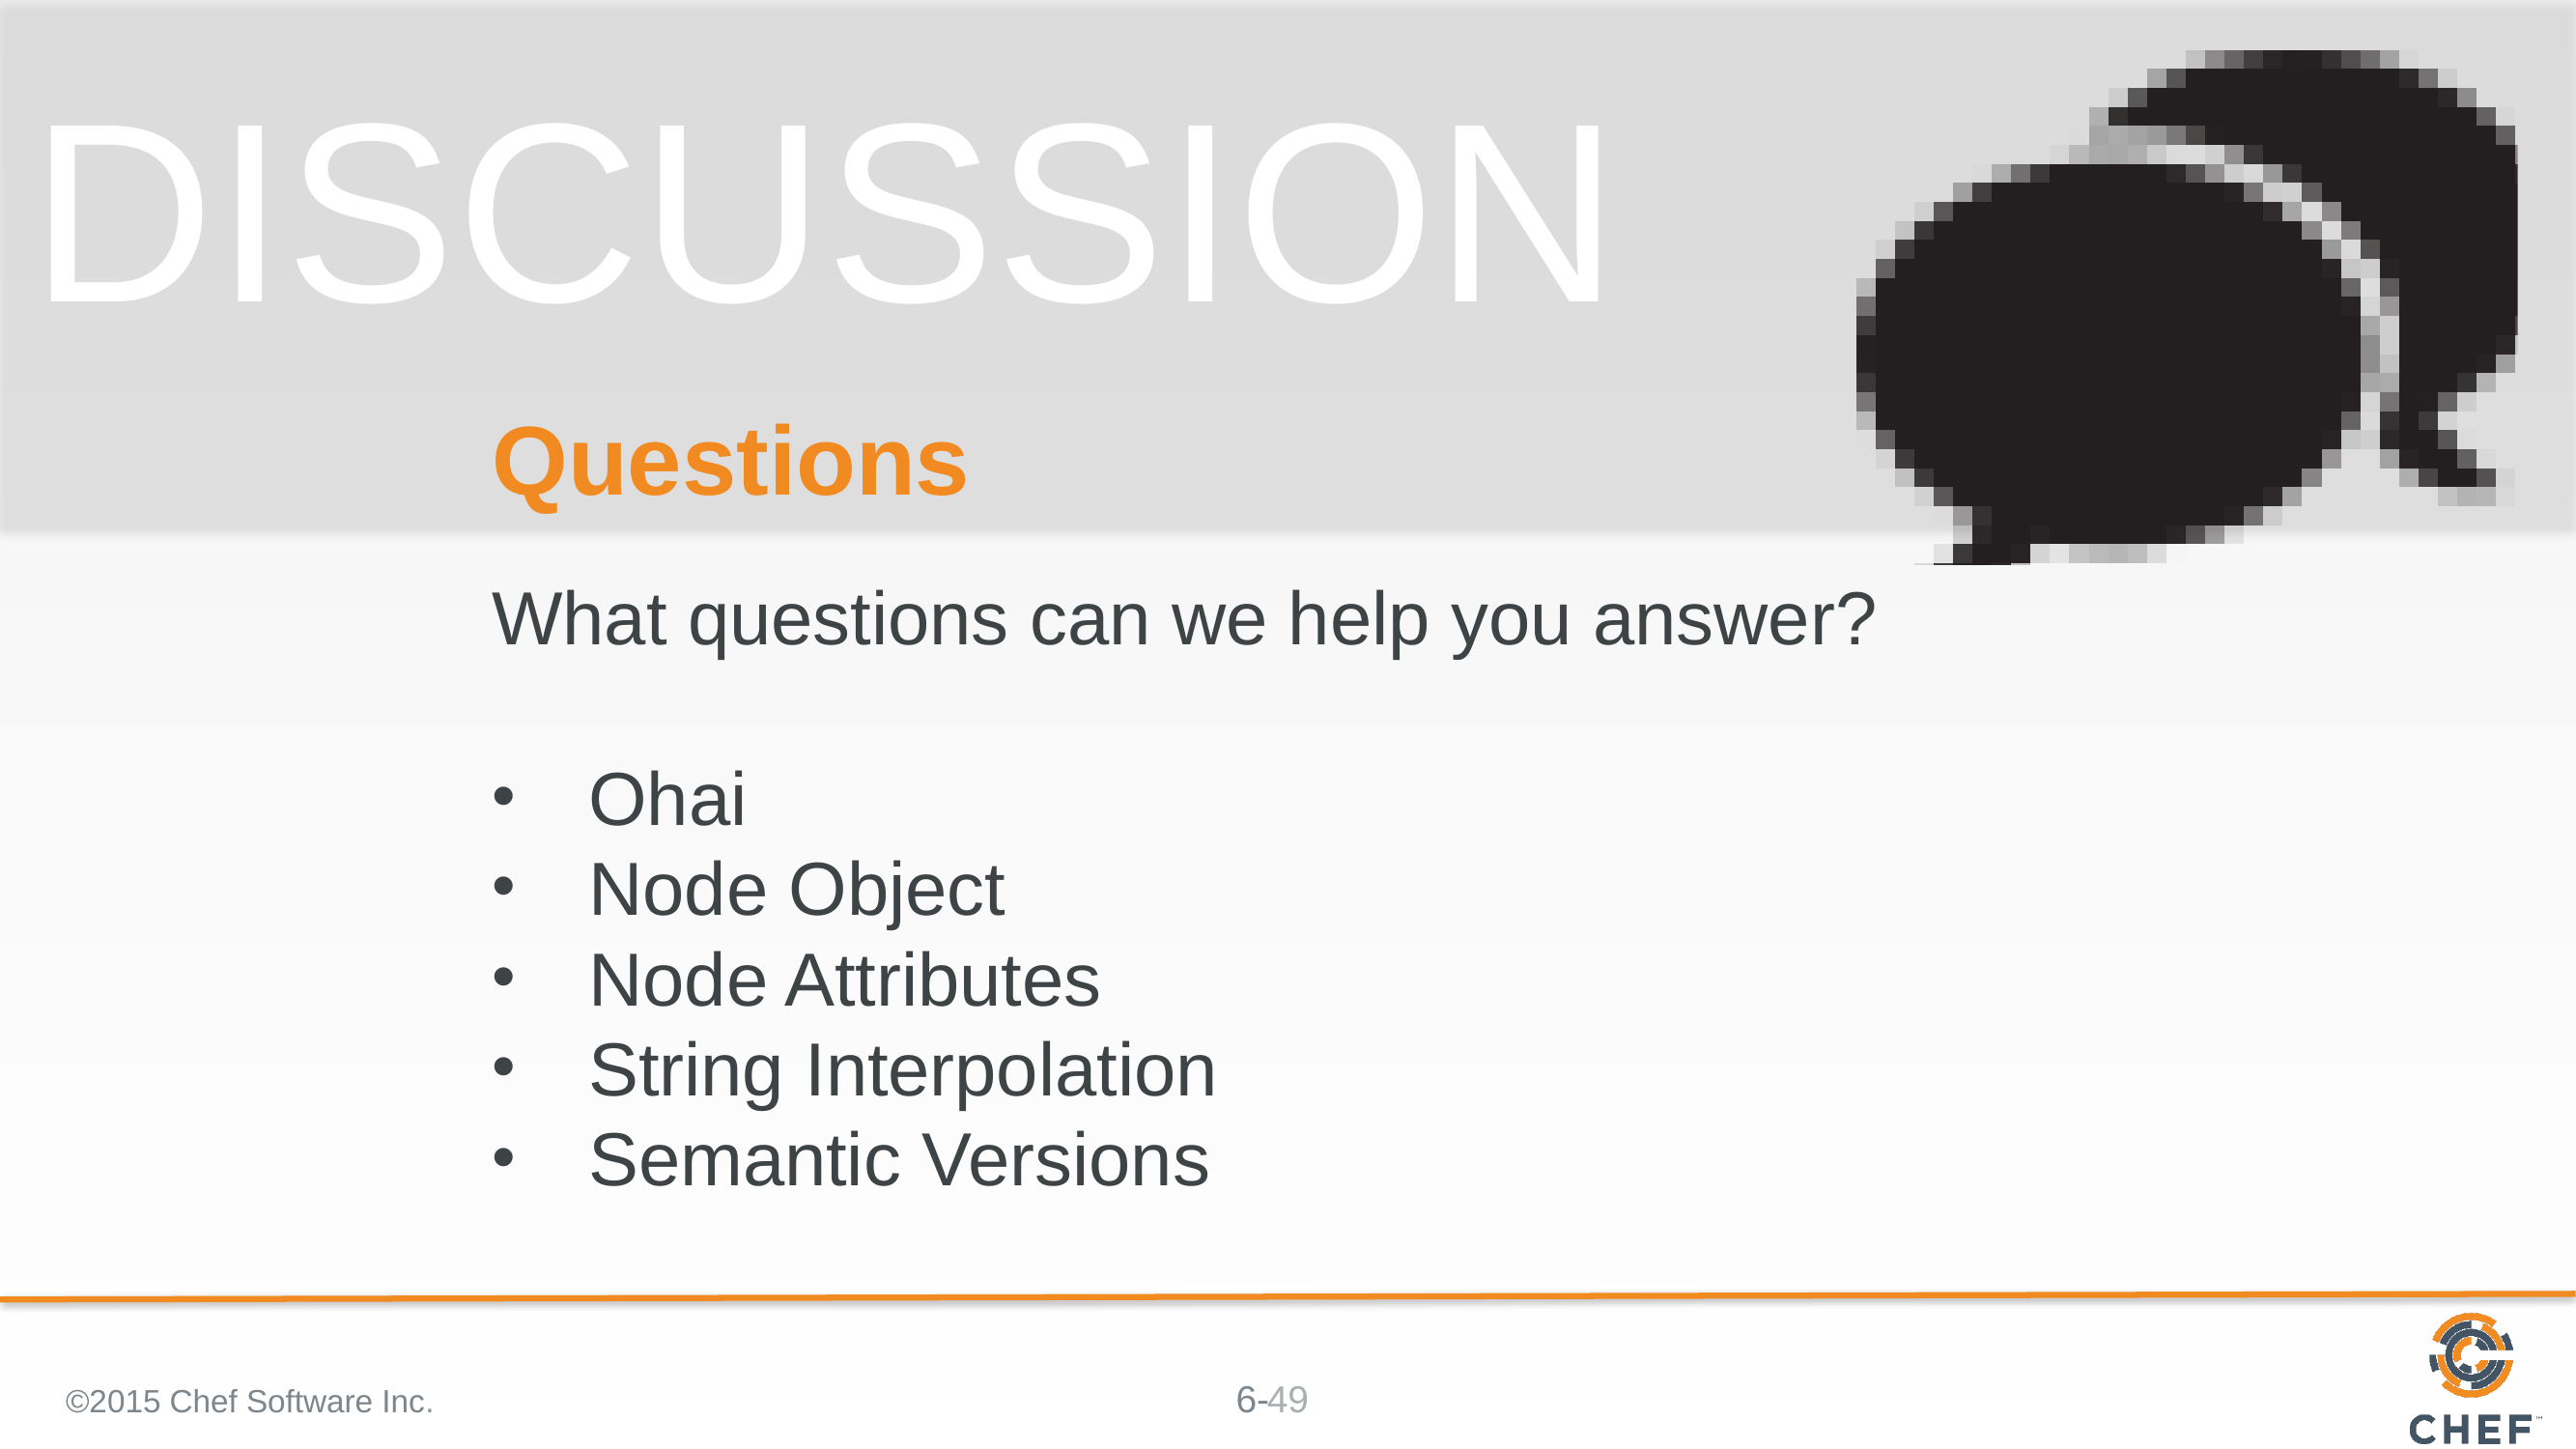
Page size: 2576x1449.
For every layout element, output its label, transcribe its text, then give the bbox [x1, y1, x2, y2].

footer ©2015 Chef Software Inc. [51, 1359, 952, 1440]
title Questions [477, 395, 2217, 531]
subtitle What questions can we help you answer? Ohai Node Object Node Attributes String Interpolation Semantic Versions [477, 554, 2217, 1283]
picture [2399, 1297, 2550, 1449]
slide_number 49 [998, 1359, 1578, 1437]
